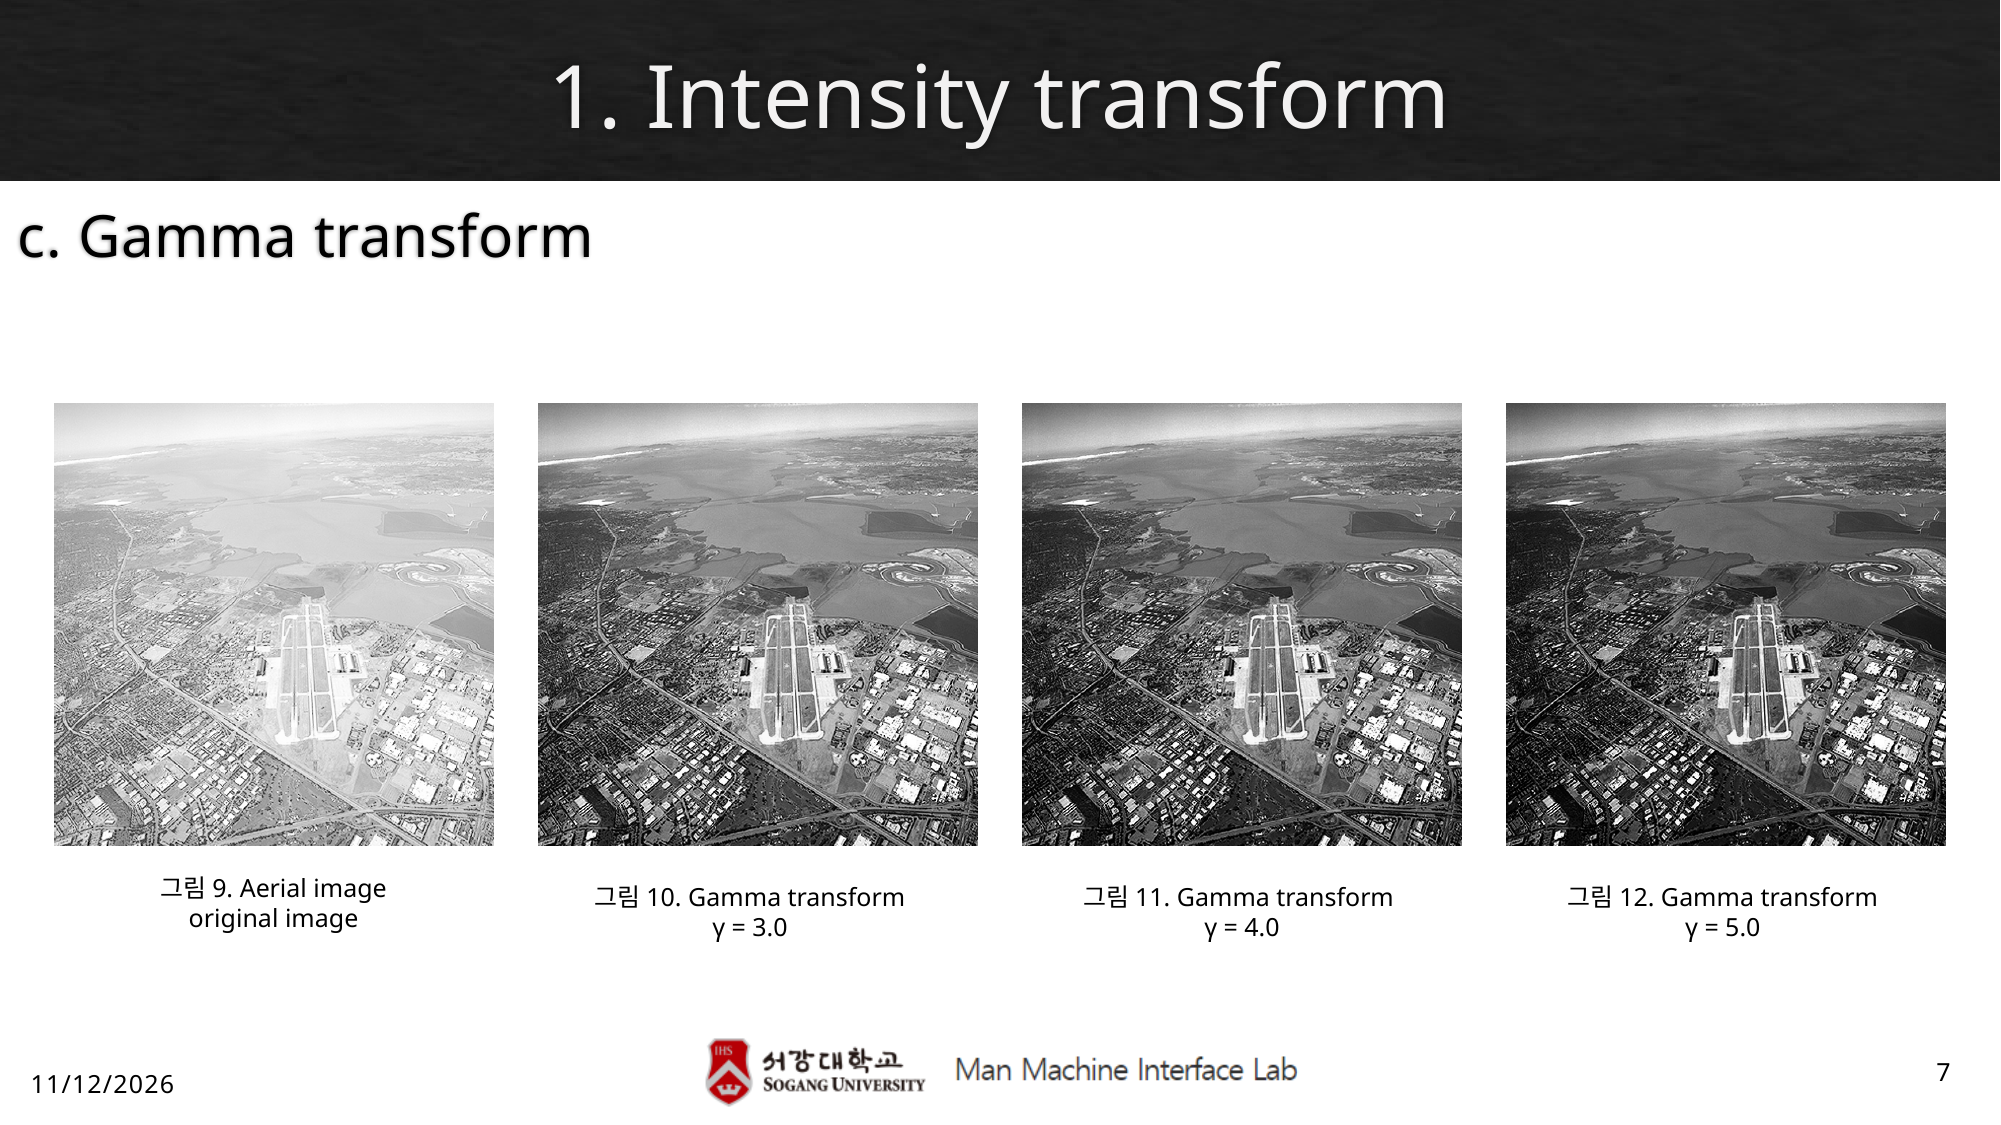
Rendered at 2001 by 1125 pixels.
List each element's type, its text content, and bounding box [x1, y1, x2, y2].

picture [678, 1019, 1330, 1125]
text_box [537, 403, 978, 951]
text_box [1022, 403, 1462, 951]
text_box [1506, 403, 1947, 951]
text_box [53, 403, 494, 942]
text_box c. Gamma transform [0, 196, 652, 271]
slide_number 7 [1845, 1042, 1969, 1103]
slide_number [12, 1053, 357, 1114]
picture [0, 0, 2000, 181]
